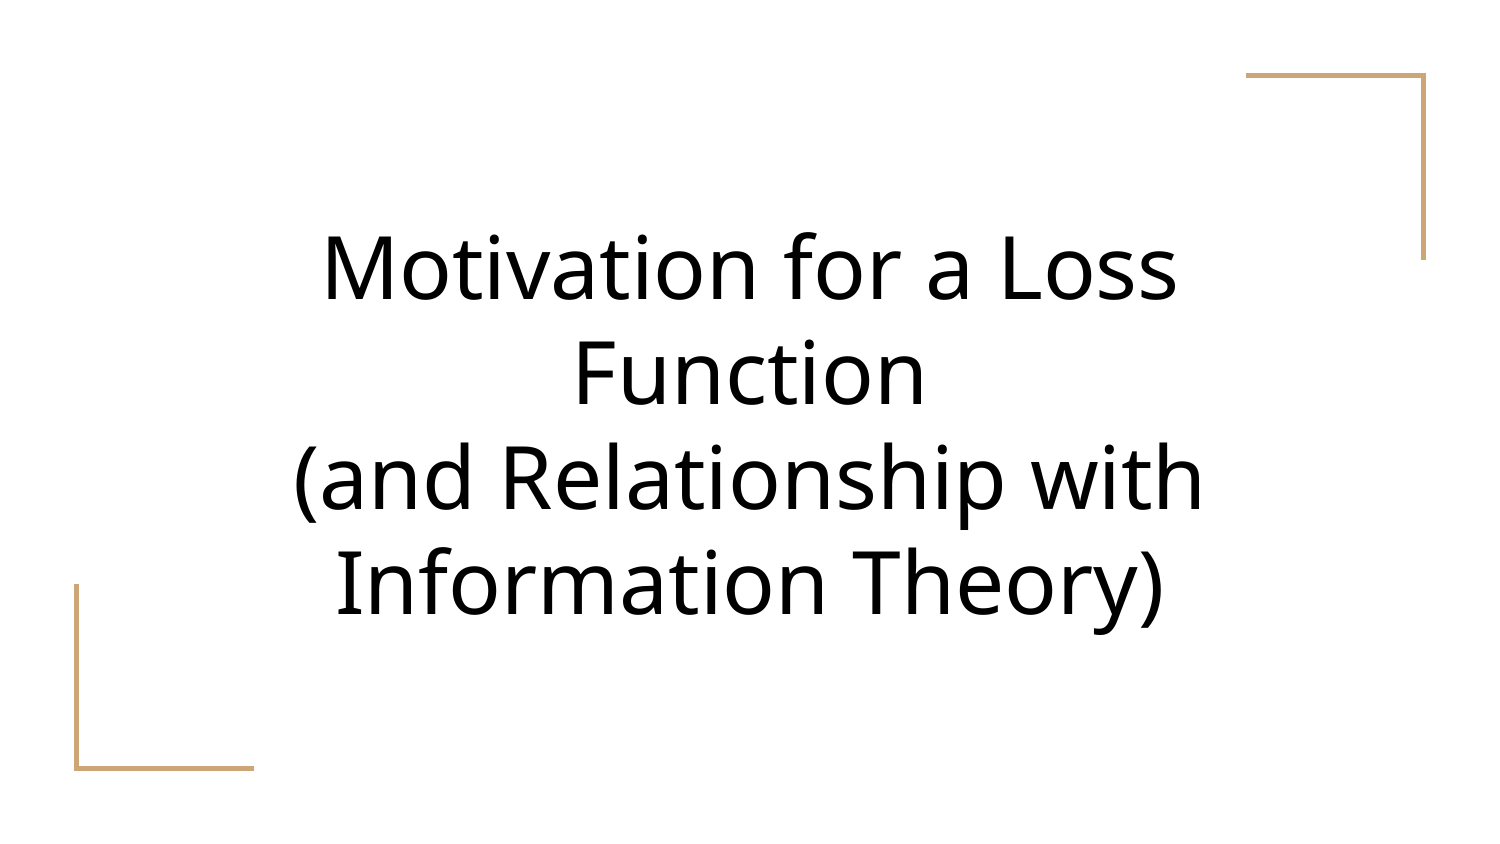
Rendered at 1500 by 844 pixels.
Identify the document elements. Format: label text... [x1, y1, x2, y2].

title Motivation for a Loss Function (and Relationship with Information Theory) [126, 296, 1374, 548]
